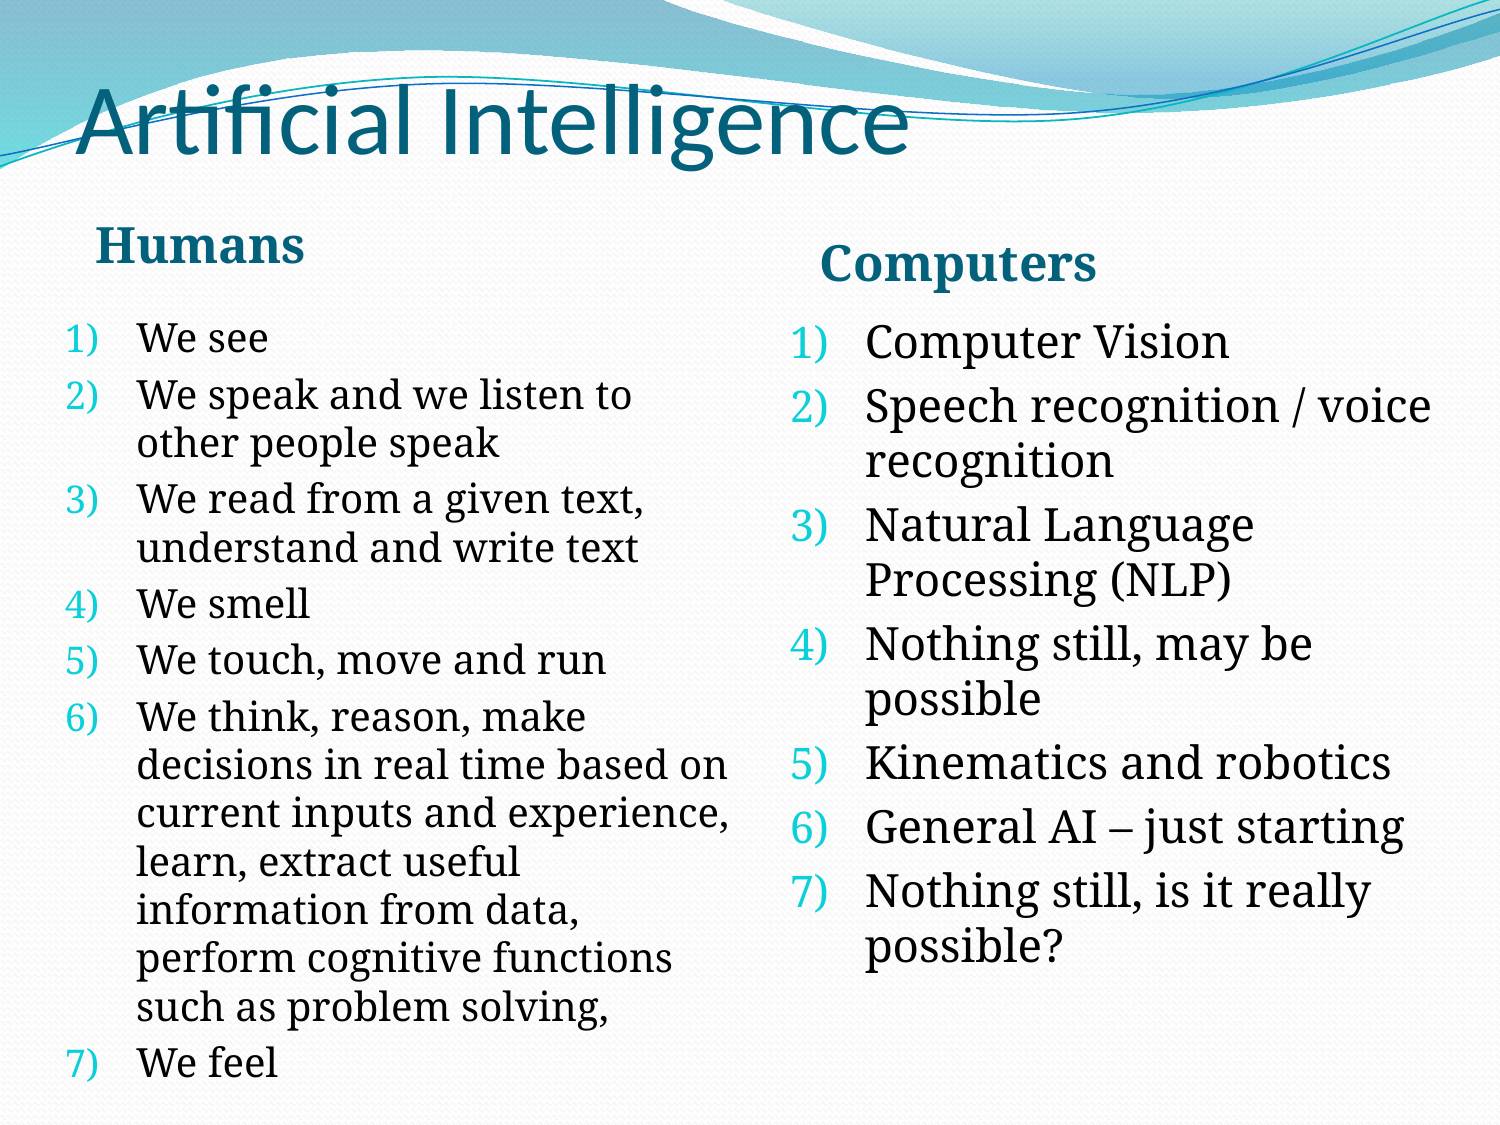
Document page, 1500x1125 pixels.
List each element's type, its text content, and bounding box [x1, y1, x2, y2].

list We see We speak and we listen to other people speak We read from a given text, understand and write text We smell We touch, move and run We think, reason, make decisions in real time based on current inputs and experience, learn, extract useful information from data, perform cognitive functions such as problem solving, We feel [50, 312, 754, 1094]
list Computers [812, 224, 1476, 299]
list Humans [87, 187, 751, 300]
list Computer Vision Speech recognition / voice recognition Natural Language Processing (NLP) Nothing still, may be possible Kinematics and robotics General AI – just starting Nothing still, is it really possible? [774, 312, 1476, 1050]
title Artificial Intelligence [75, 45, 1425, 175]
